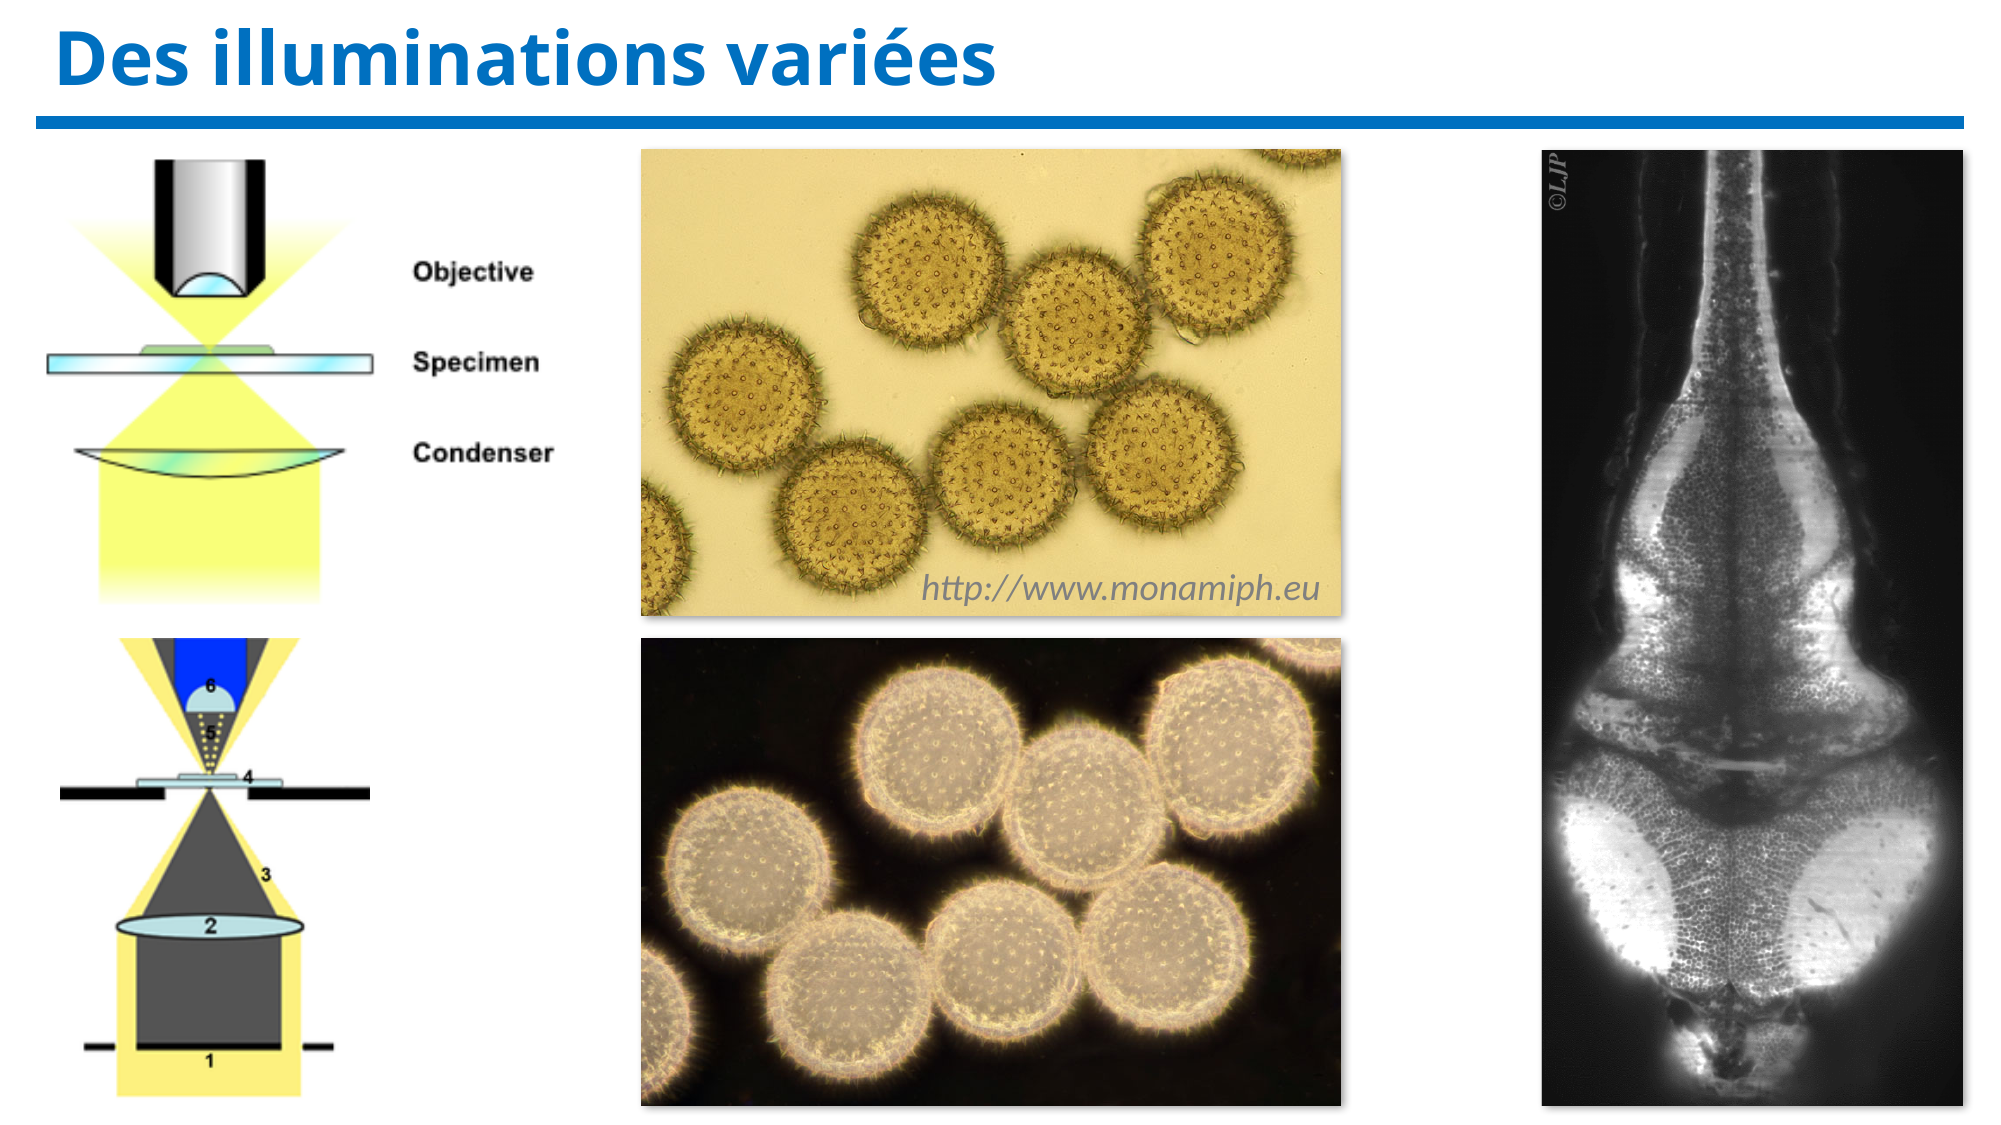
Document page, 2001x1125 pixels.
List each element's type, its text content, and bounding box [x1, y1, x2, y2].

picture [60, 638, 370, 1106]
picture [36, 149, 566, 616]
text_box Des illuminations variées [0, 0, 2000, 123]
picture [641, 149, 2000, 1106]
